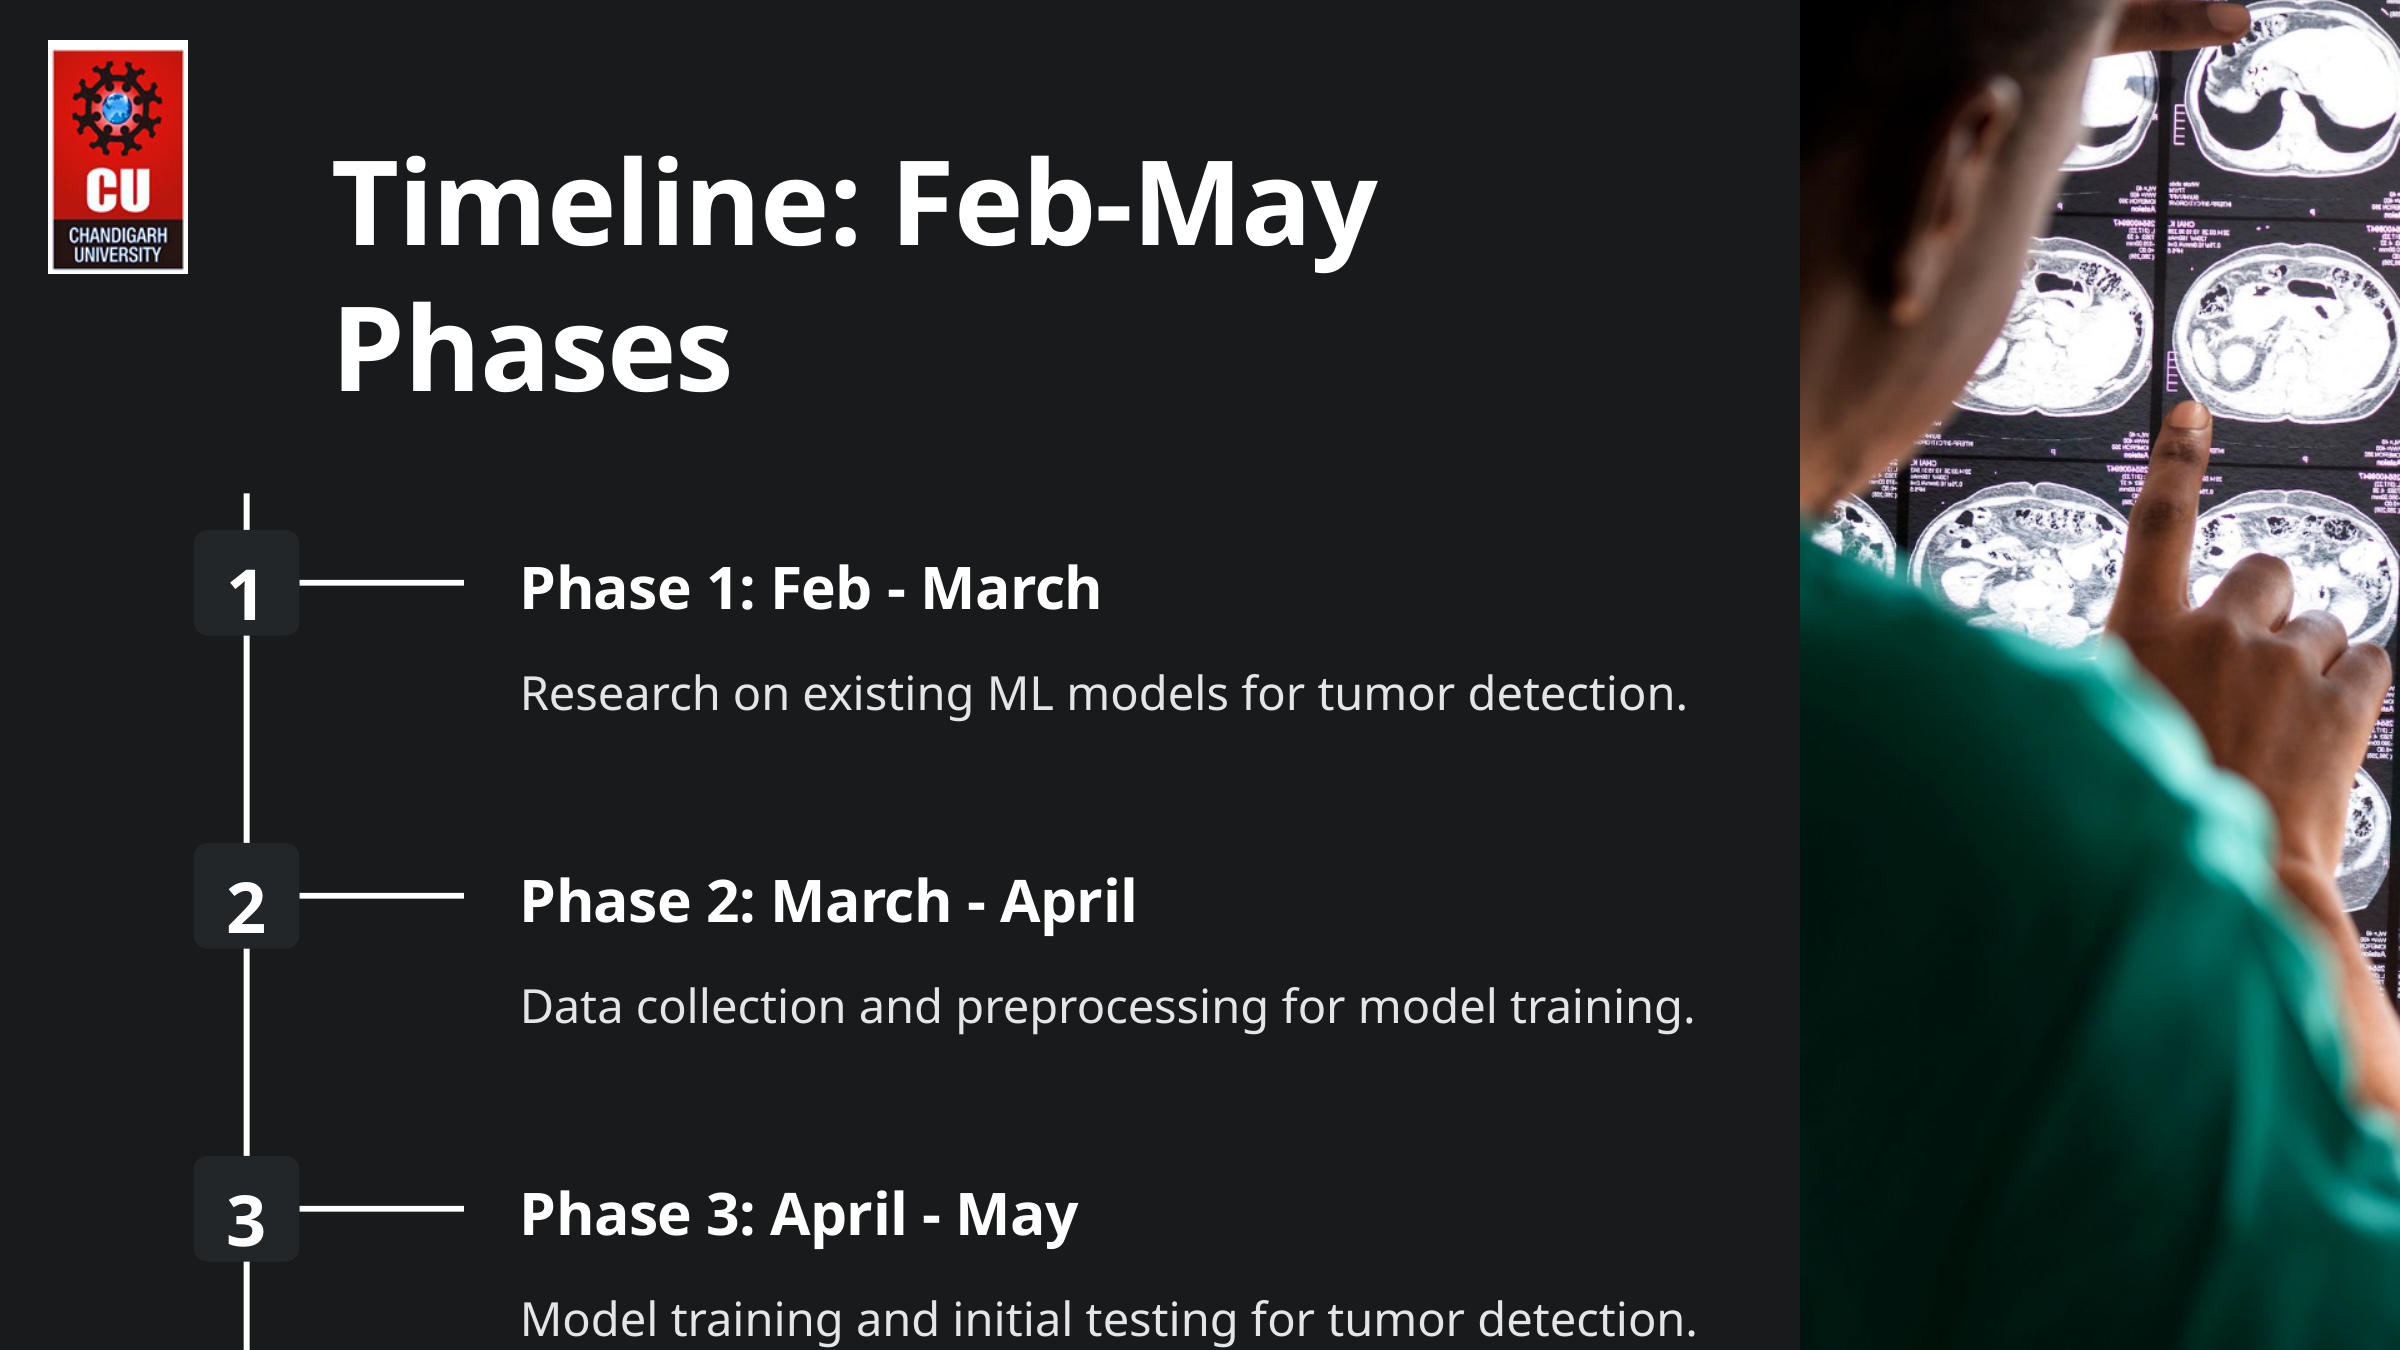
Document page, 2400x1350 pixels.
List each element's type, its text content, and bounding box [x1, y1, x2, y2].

text_box [193, 1155, 300, 1262]
text_box [243, 636, 250, 842]
text_box [243, 1262, 250, 1350]
text_box Research on existing ML models for tumor detection. [505, 641, 1624, 713]
text_box 3 [225, 1164, 268, 1253]
text_box [193, 842, 300, 949]
picture [1799, 0, 2400, 1350]
picture [47, 39, 188, 275]
text_box Model training and initial testing for tumor detection. [505, 1267, 1624, 1339]
text_box Phase 1: Feb - March [504, 540, 1116, 614]
text_box 2 [225, 851, 268, 940]
text_box [0, 0, 1799, 1350]
text_box [243, 949, 250, 1155]
text_box Phase 3: April - May [505, 1166, 1094, 1240]
text_box [243, 493, 250, 529]
text_box [193, 529, 300, 636]
text_box Timeline: Feb-May Phases [316, 114, 1664, 408]
text_box [300, 579, 464, 586]
text_box [300, 1205, 464, 1212]
text_box Data collection and preprocessing for model training. [505, 954, 1624, 1026]
text_box [300, 892, 464, 899]
text_box 1 [232, 538, 261, 627]
text_box Phase 2: March - April [504, 853, 1158, 927]
